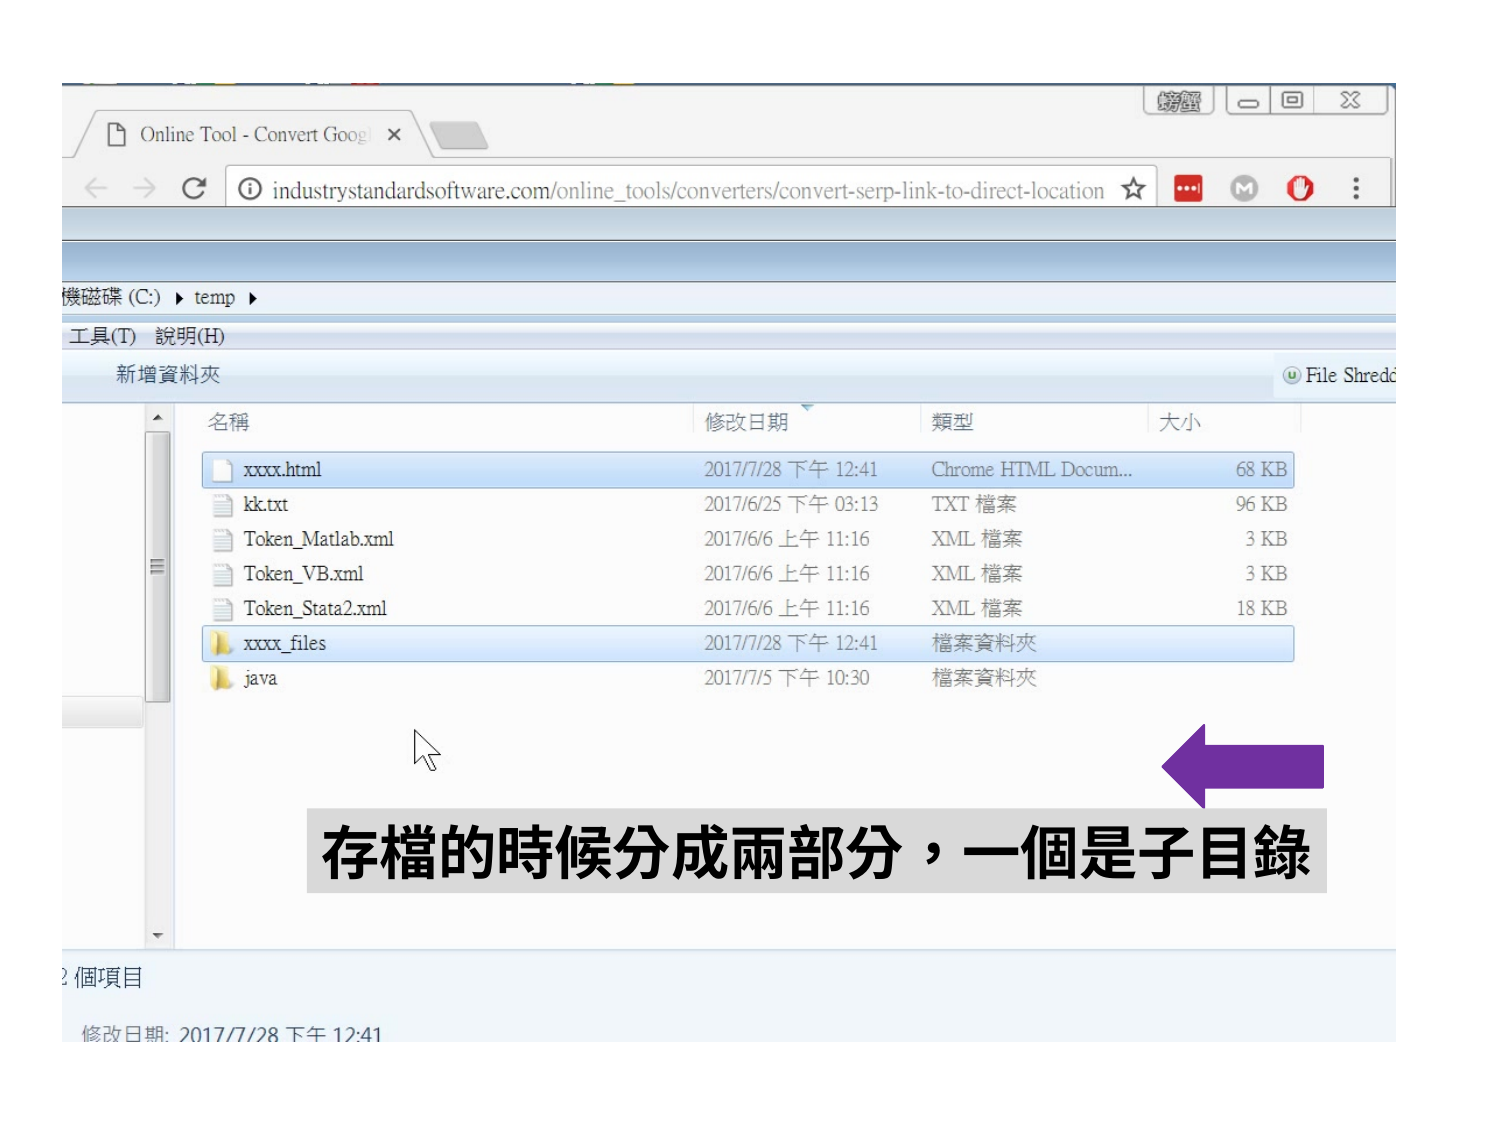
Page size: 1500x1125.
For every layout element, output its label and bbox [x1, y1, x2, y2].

picture [62, 83, 1396, 1042]
